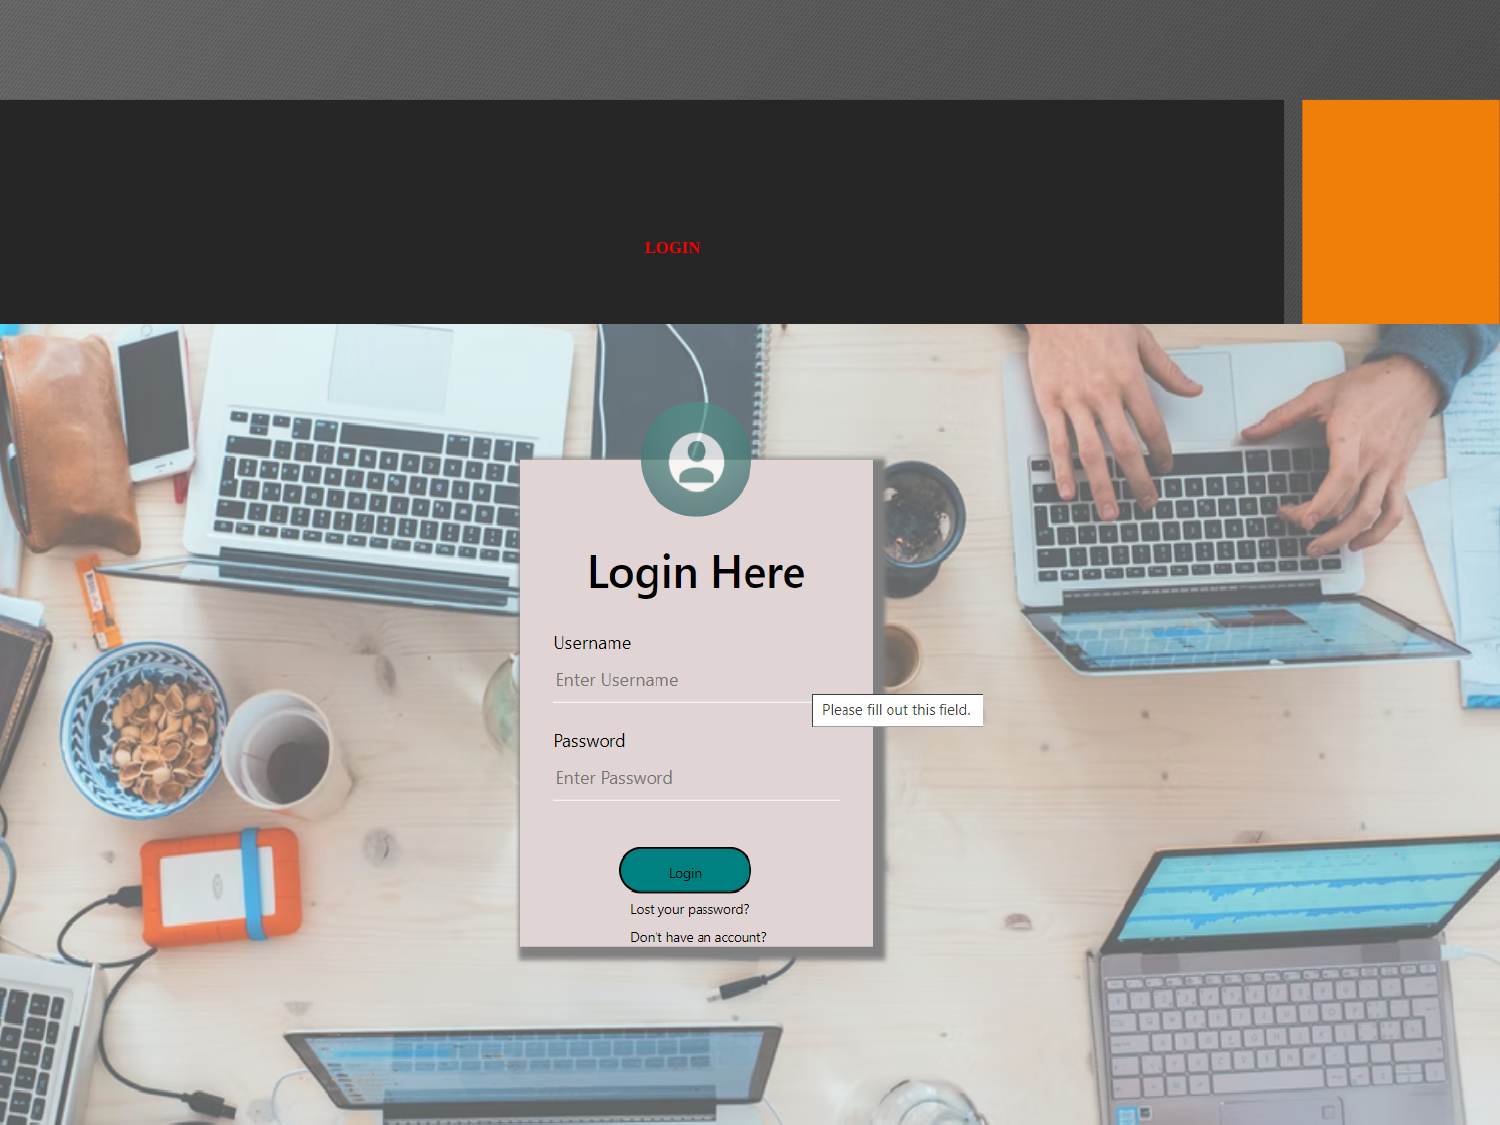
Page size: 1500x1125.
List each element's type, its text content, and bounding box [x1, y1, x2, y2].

picture [0, 324, 1500, 1125]
title LOGIN [83, 123, 1267, 301]
